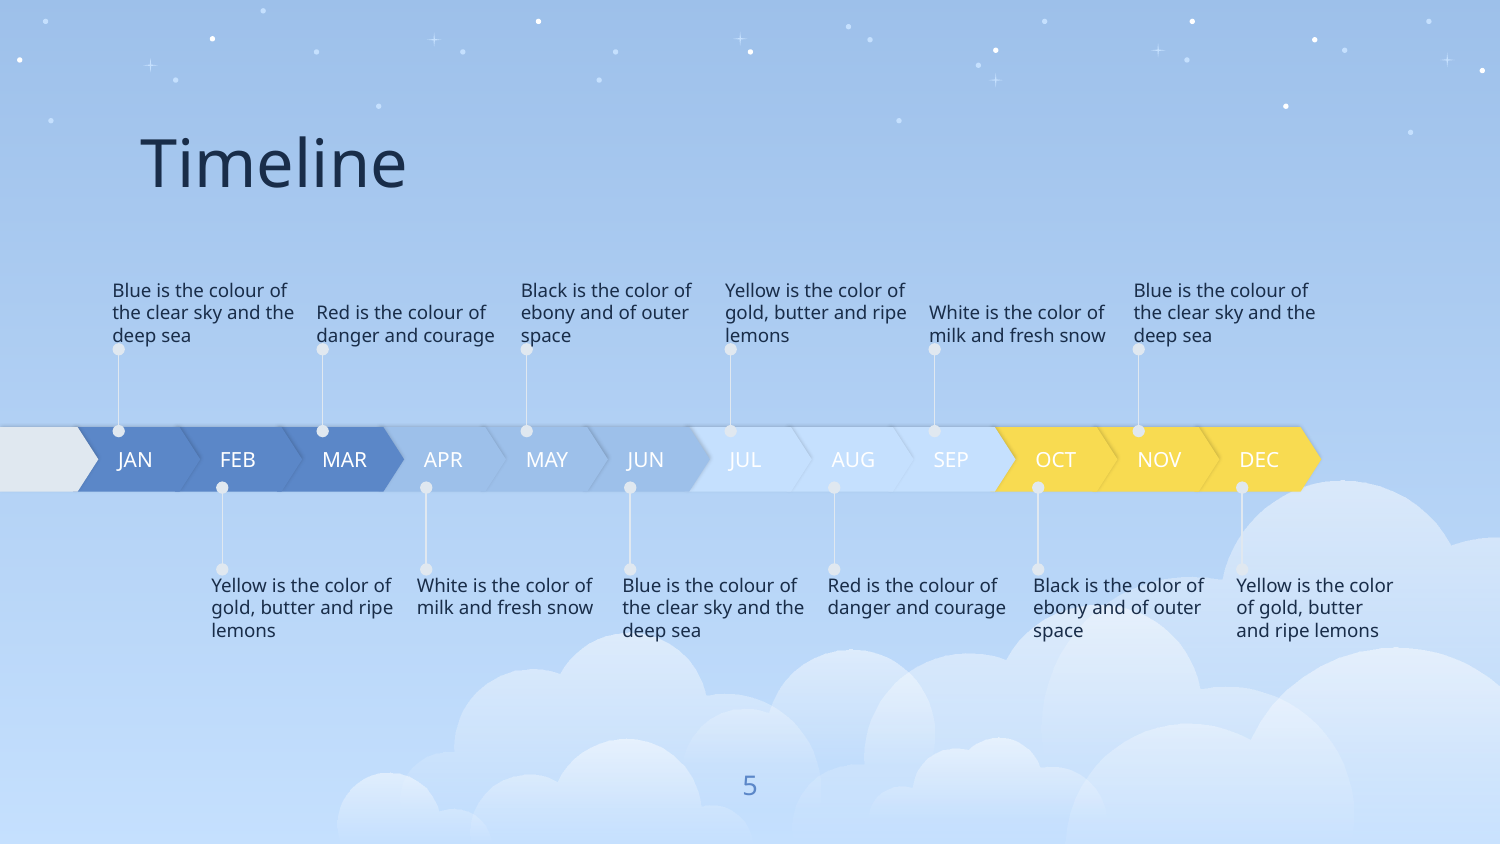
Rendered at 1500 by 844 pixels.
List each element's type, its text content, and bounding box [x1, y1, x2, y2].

text_box AUG [794, 427, 914, 492]
text_box JAN [81, 427, 201, 492]
text_box White is the color of milk and fresh snow [416, 573, 610, 661]
title Timeline [140, 137, 1165, 203]
text_box Red is the colour of danger and courage [316, 258, 510, 346]
text_box JUN [591, 427, 710, 492]
text_box White is the color of milk and fresh snow [929, 258, 1123, 346]
text_box FEB [183, 427, 303, 492]
text_box MAR [285, 427, 405, 492]
slide_number 5 [705, 754, 795, 819]
text_box APR [386, 427, 506, 492]
text_box [0, 427, 99, 492]
text_box Red is the colour of danger and courage [827, 573, 1021, 661]
text_box Yellow is the color of gold, butter and ripe lemons [211, 573, 405, 661]
text_box Black is the color of ebony and of outer space [1033, 573, 1226, 661]
text_box DEC [1203, 427, 1322, 492]
text_box OCT [999, 427, 1118, 492]
text_box Yellow is the color of gold, butter and ripe lemons [725, 258, 918, 346]
text_box Blue is the colour of the clear sky and the deep sea [1133, 258, 1327, 346]
text_box Blue is the colour of the clear sky and the deep sea [622, 573, 816, 661]
text_box Black is the color of ebony and of outer space [520, 258, 714, 346]
text_box NOV [1101, 427, 1220, 492]
text_box SEP [896, 427, 1016, 492]
text_box Yellow is the color of gold, butter and ripe lemons [1236, 573, 1397, 661]
text_box Blue is the colour of the clear sky and the deep sea [112, 258, 306, 346]
text_box JUL [693, 427, 812, 492]
text_box MAY [488, 427, 608, 492]
